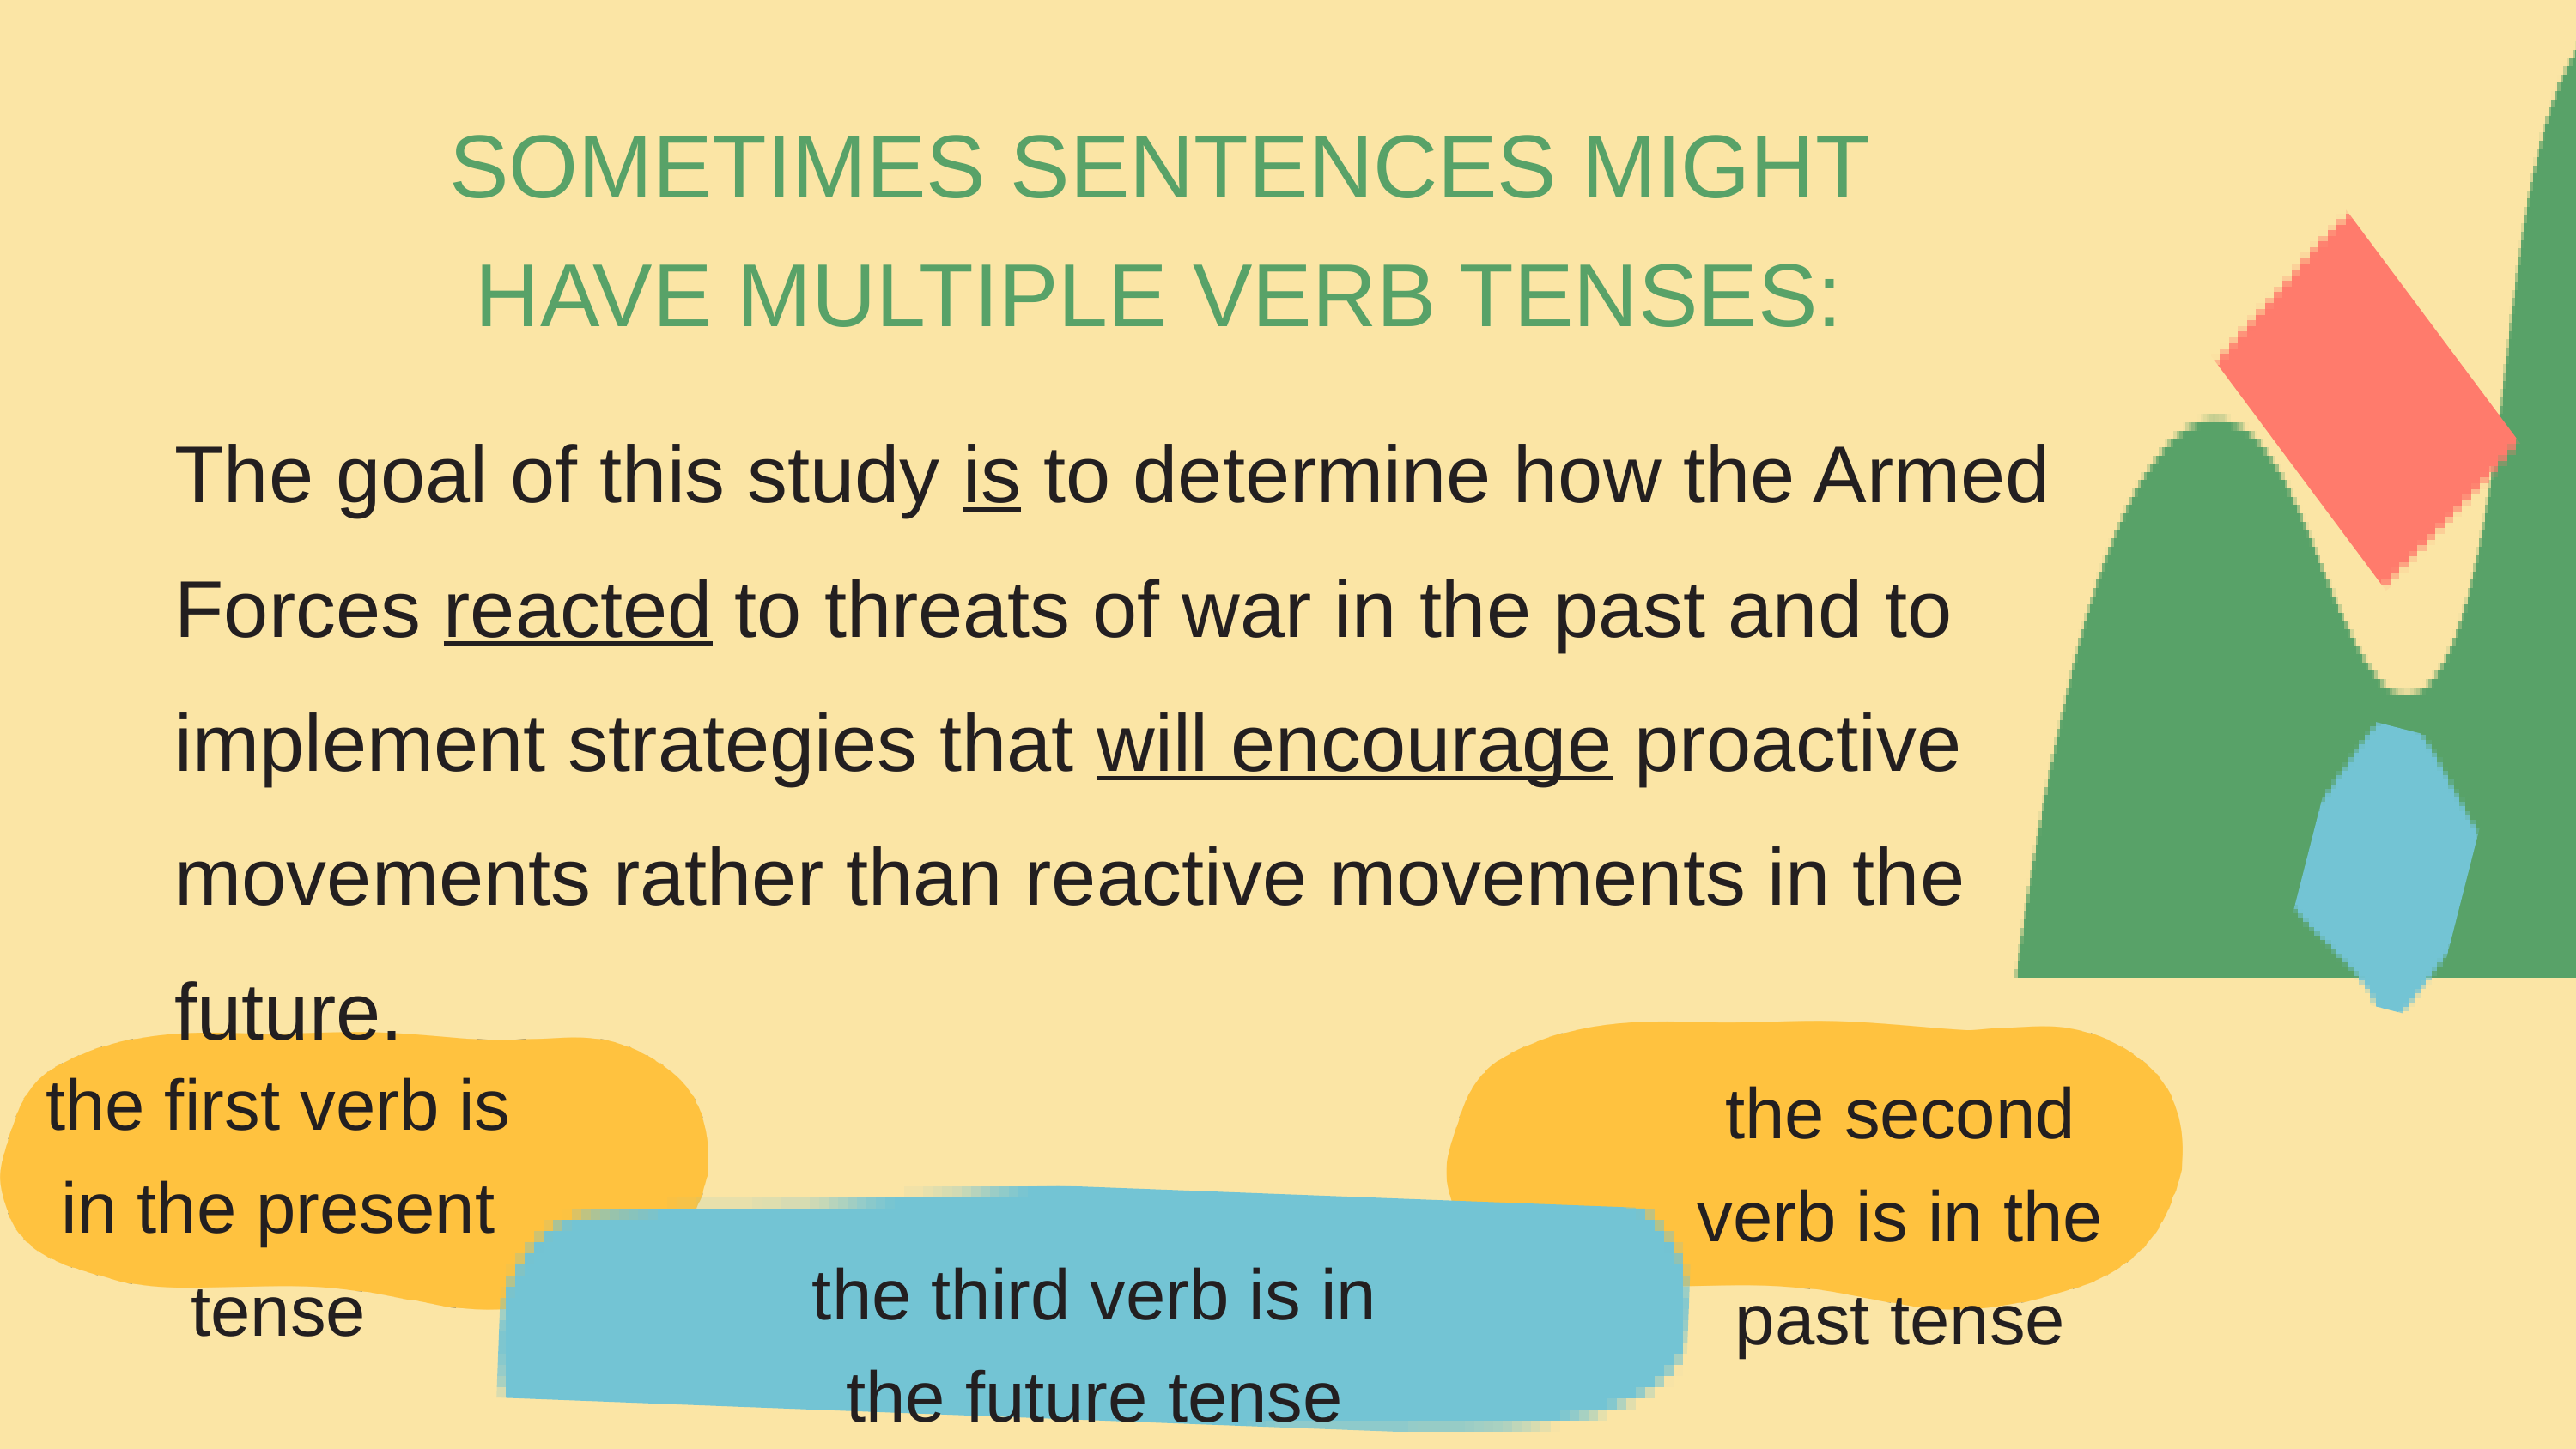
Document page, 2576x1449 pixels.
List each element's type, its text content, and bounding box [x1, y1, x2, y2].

text_box [2275, 713, 2499, 1021]
text_box the third verb is in the future tense [770, 1230, 1419, 1437]
text_box SOMETIMES SENTENCES MIGHT HAVE MULTIPLE VERB TENSES: [336, 87, 1984, 345]
text_box [541, 1056, 711, 1172]
text_box [0, 1031, 174, 1316]
text_box [496, 1166, 1687, 1443]
text_box [2184, 203, 2543, 591]
text_box the second verb is in the past tense [1648, 1050, 2153, 1360]
text_box the first verb is in the present tense [15, 1040, 541, 1350]
text_box The goal of this study is to determine how the Armed Forces reacted to threats of war in the past and to implement strategies that will encourage proactive movements rather than reactive movements in the future. [174, 385, 2153, 1056]
text_box [1446, 1056, 1648, 1208]
text_box [2009, 0, 2576, 978]
text_box [2153, 1020, 2185, 1316]
